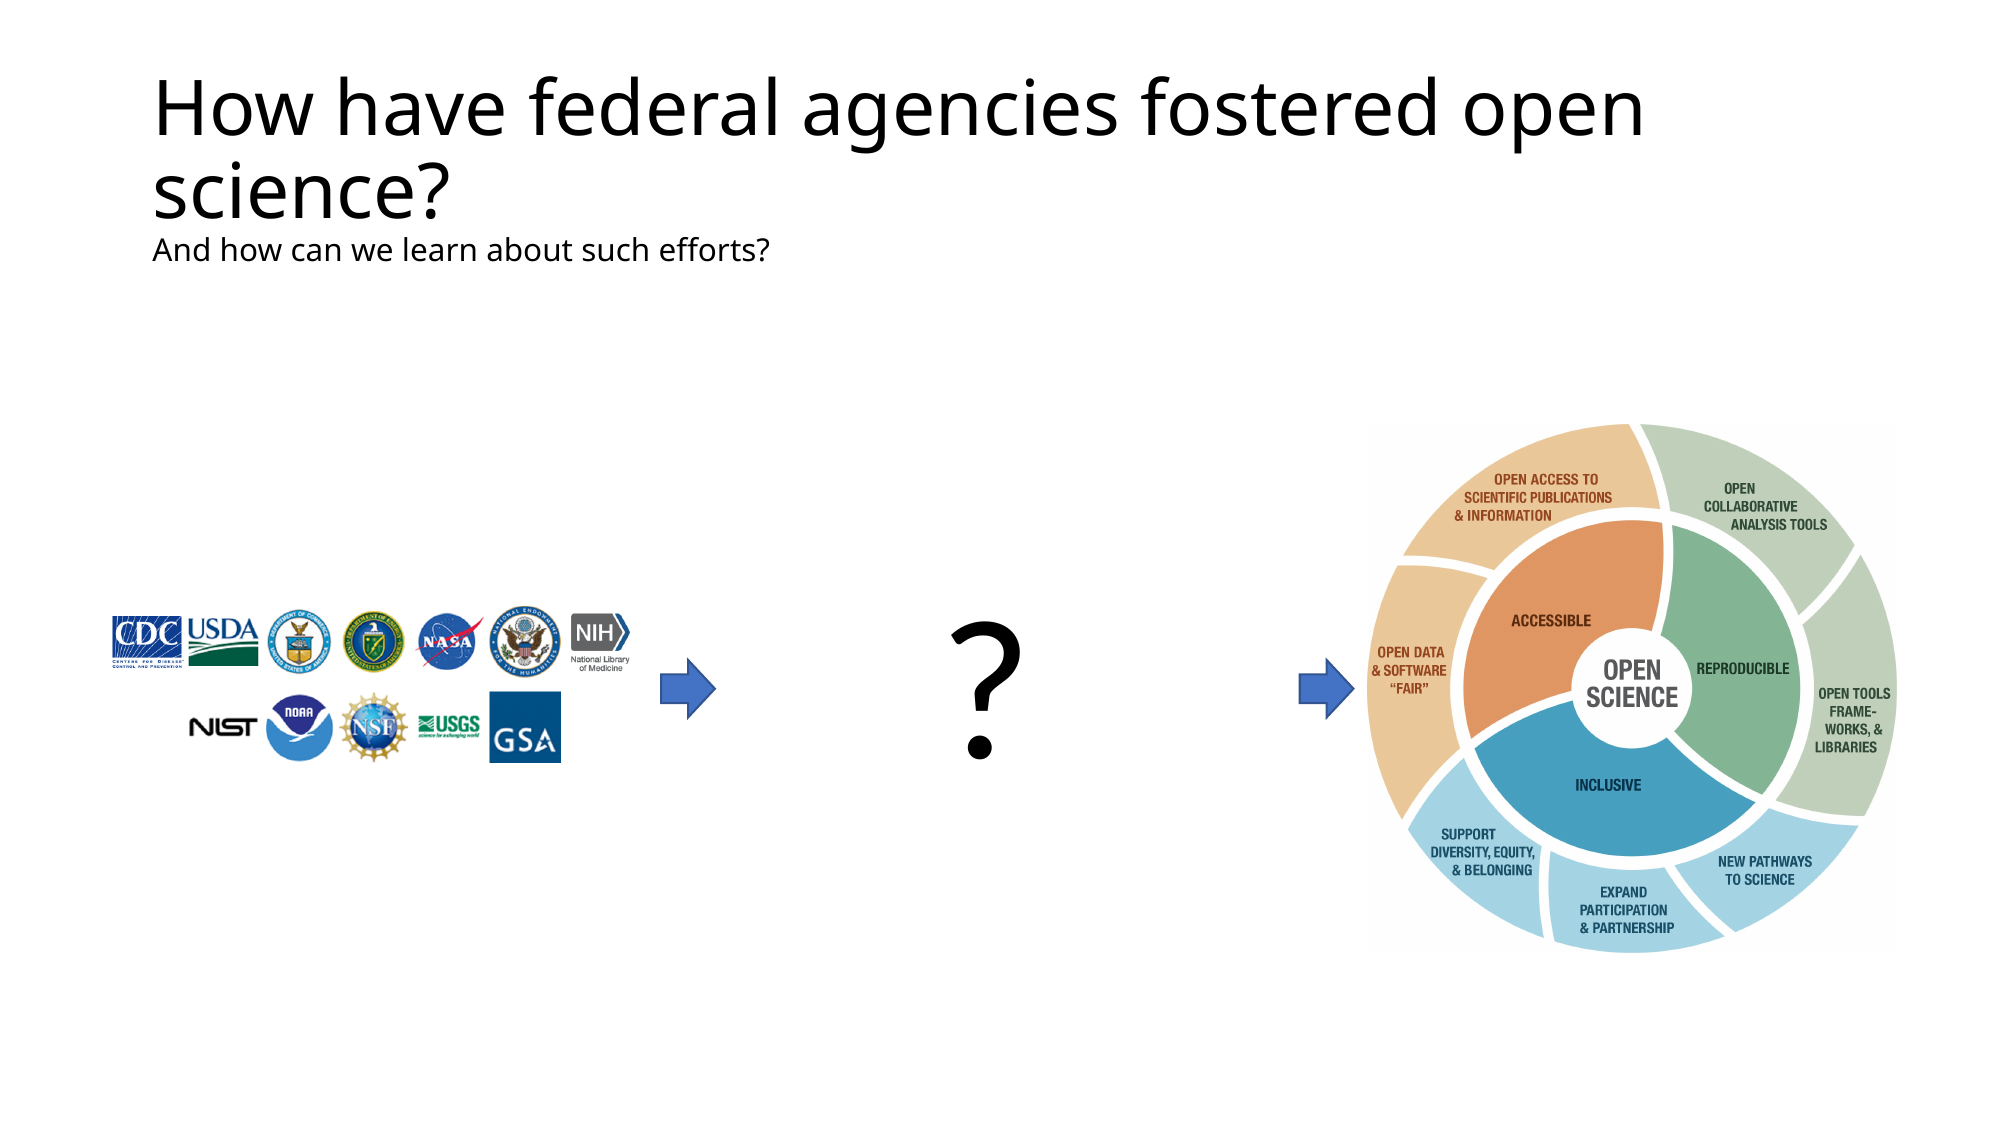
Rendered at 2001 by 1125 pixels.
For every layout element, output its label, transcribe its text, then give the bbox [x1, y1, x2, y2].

text_box [660, 657, 717, 721]
title How have federal agencies fostered open science? And how can we learn about such efforts? [137, 59, 1883, 278]
picture [103, 602, 647, 775]
picture [1367, 424, 1897, 953]
text_box ? [924, 550, 1000, 806]
text_box [1298, 657, 1355, 721]
